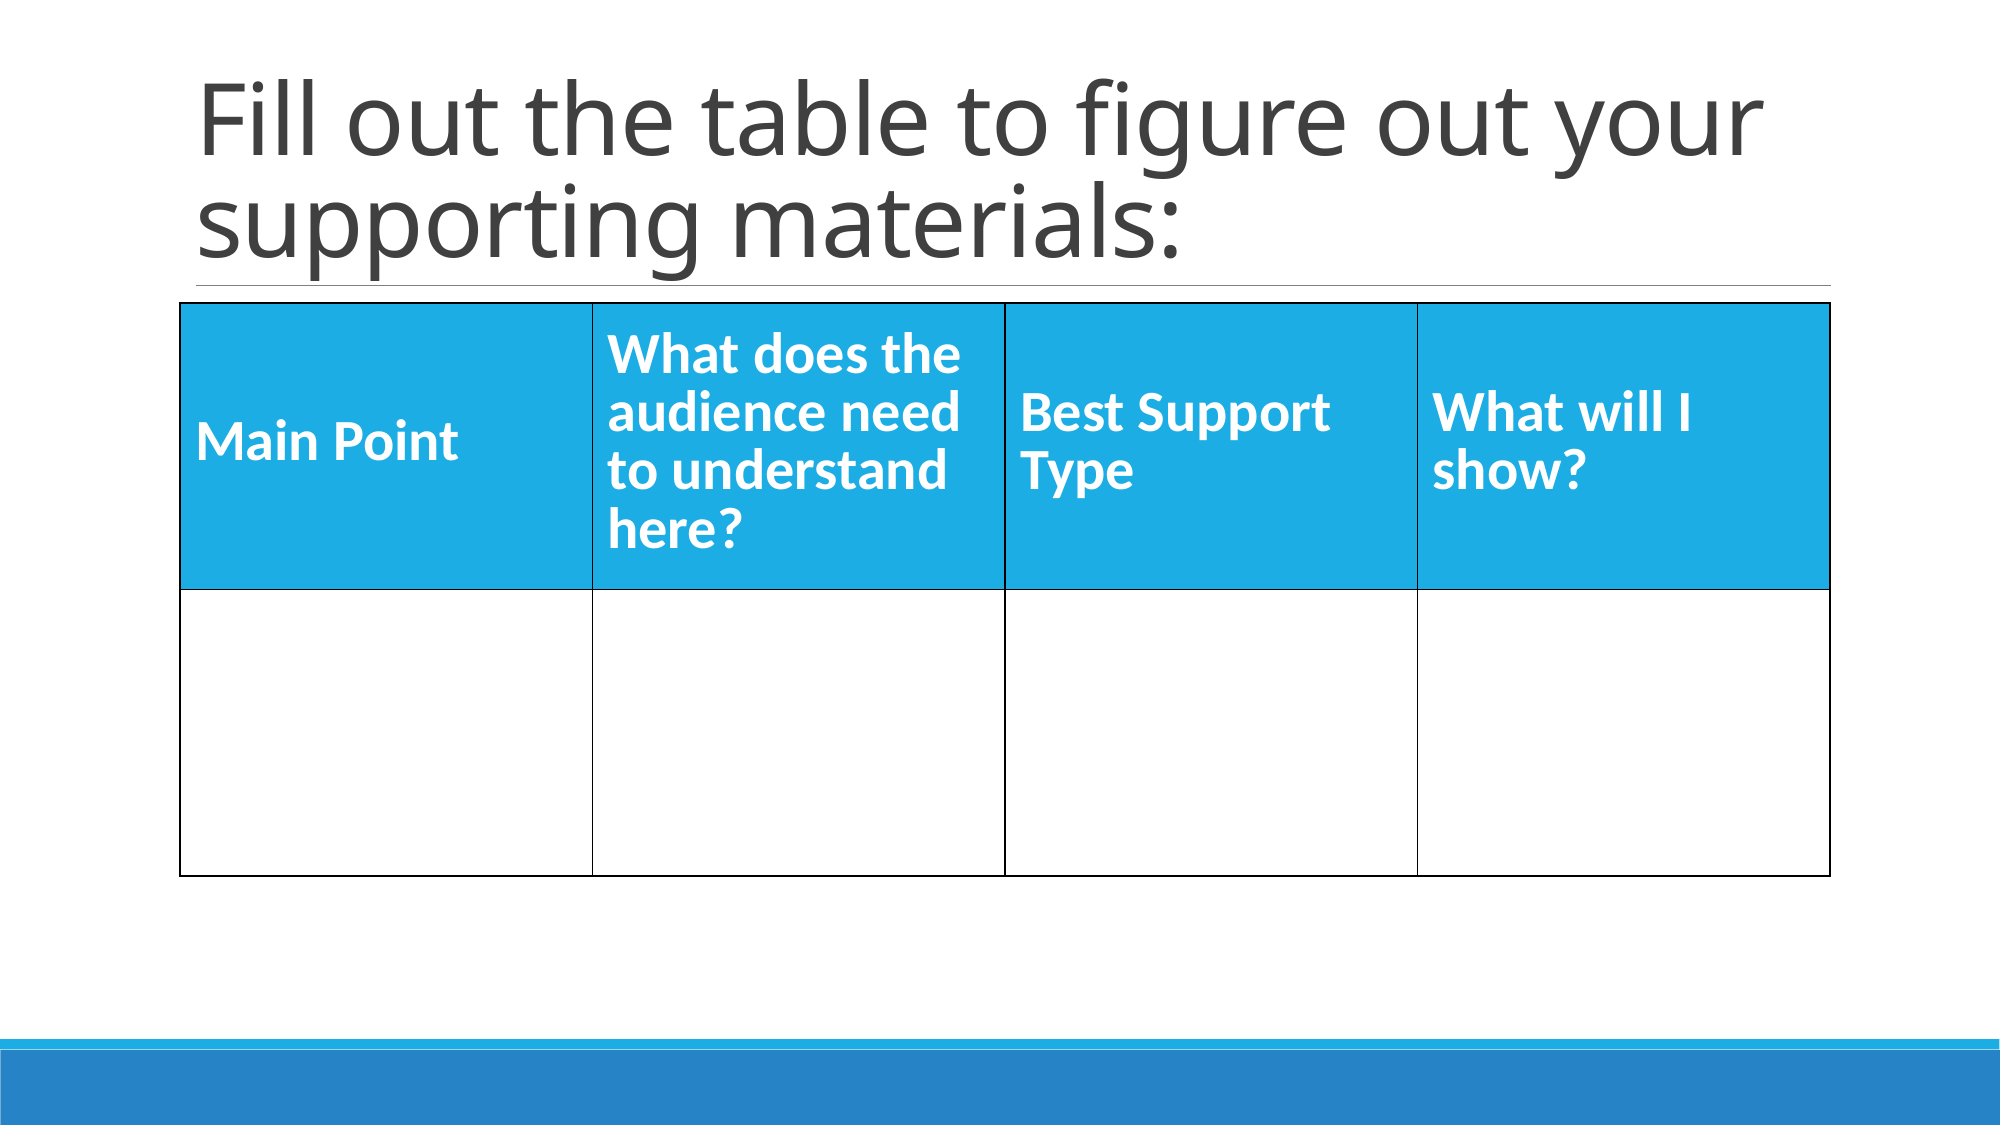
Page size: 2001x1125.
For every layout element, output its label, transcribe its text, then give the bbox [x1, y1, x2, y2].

table_cell [1418, 590, 1829, 875]
table_cell [1006, 590, 1417, 875]
table_cell [181, 590, 592, 875]
table_header What does the audience need to understand here? [593, 304, 1004, 589]
table_header Main Point [181, 304, 592, 589]
table_header What will I show? [1418, 304, 1829, 589]
table_cell [593, 590, 1004, 875]
title Fill out the table to figure out your supporting materials: [180, 47, 1830, 285]
table_header Best Support Type [1006, 304, 1417, 589]
